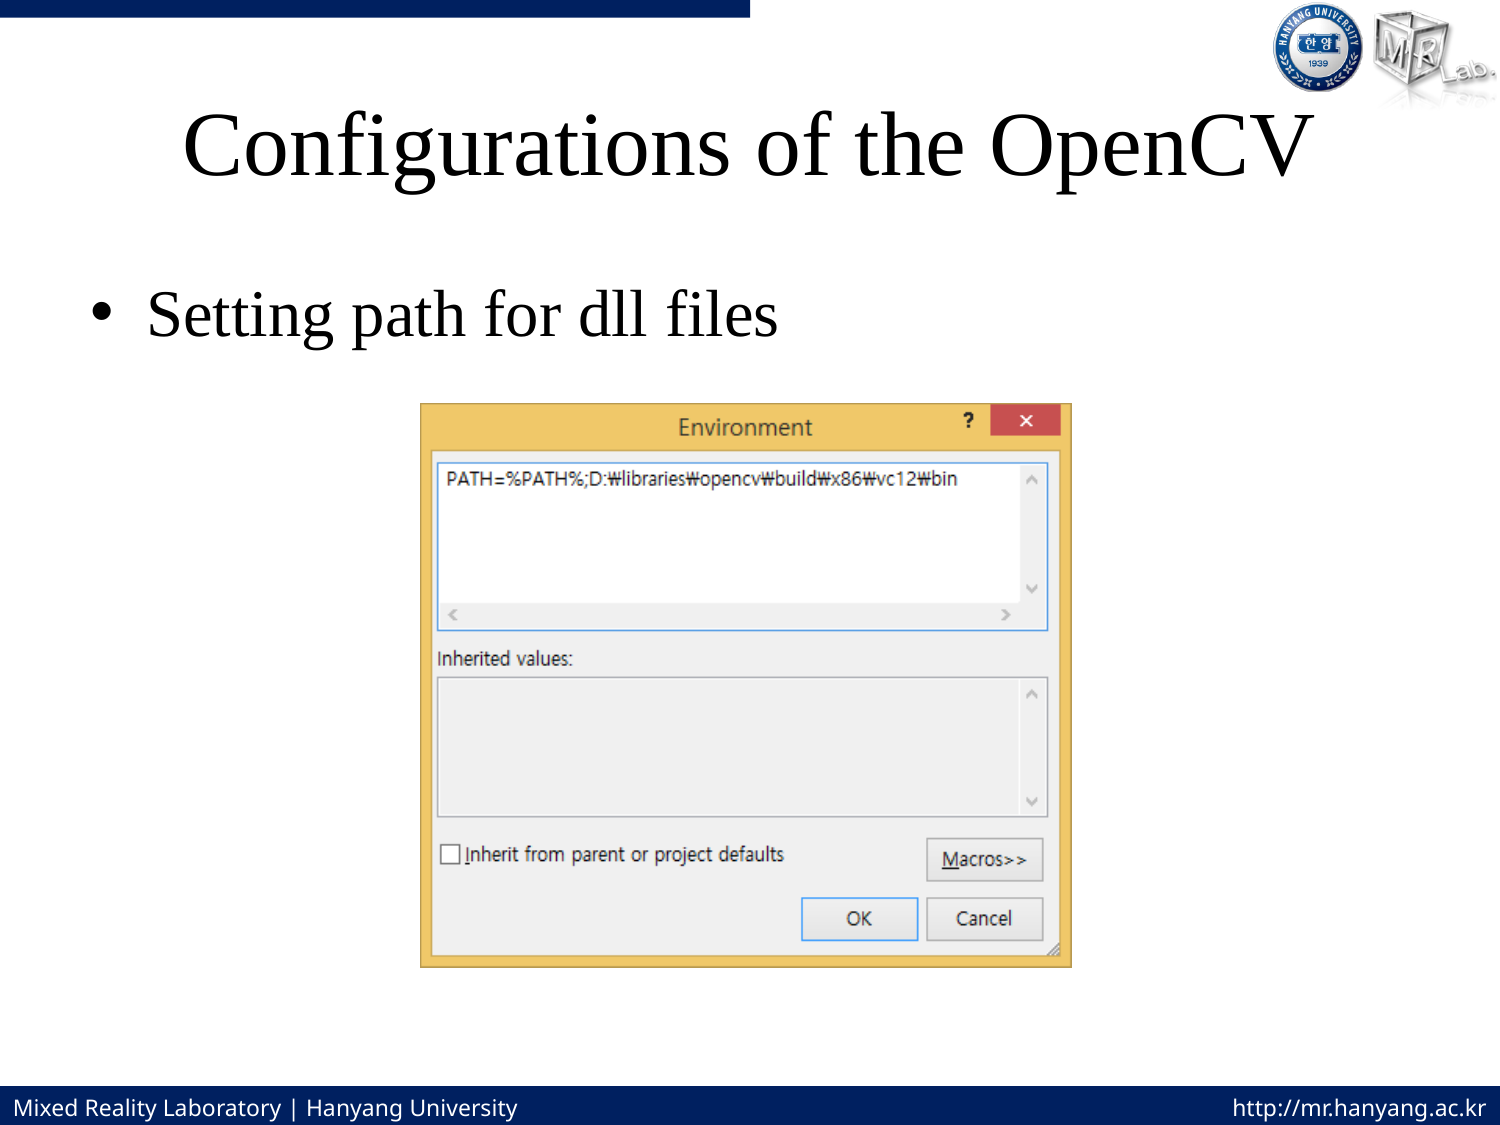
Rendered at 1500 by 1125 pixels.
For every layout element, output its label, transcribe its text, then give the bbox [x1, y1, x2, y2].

title Configurations of the OpenCV [75, 45, 1425, 233]
picture [1273, 0, 1500, 118]
list Setting path for dll files [75, 262, 1425, 1005]
picture [419, 403, 1072, 968]
